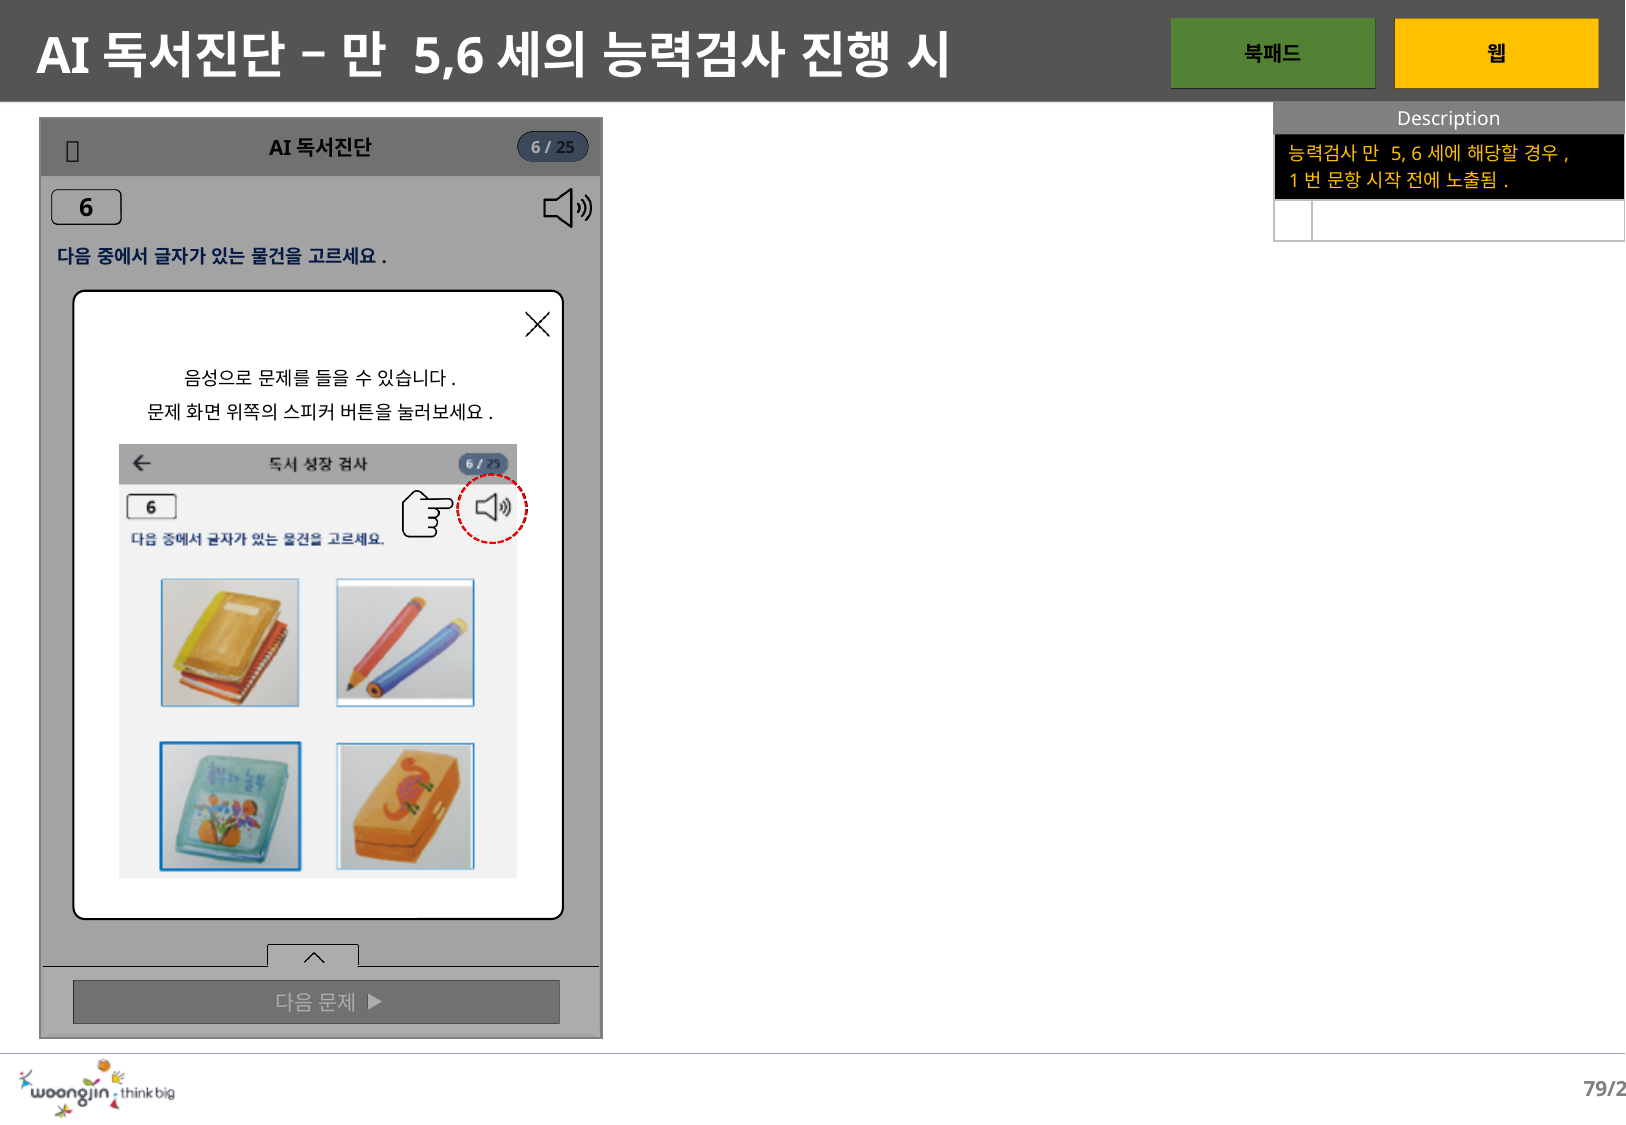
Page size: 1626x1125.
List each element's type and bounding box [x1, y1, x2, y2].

text_box [1171, 18, 1376, 89]
table_cell [1313, 201, 1624, 240]
table_header [1275, 135, 1624, 199]
title [24, 10, 1395, 97]
text_box [1394, 18, 1599, 89]
text_box [1272, 101, 1625, 135]
picture [0, 1054, 1625, 1125]
table_cell [1275, 201, 1311, 240]
picture [0, 0, 1625, 1053]
text_box [38, 116, 604, 1040]
